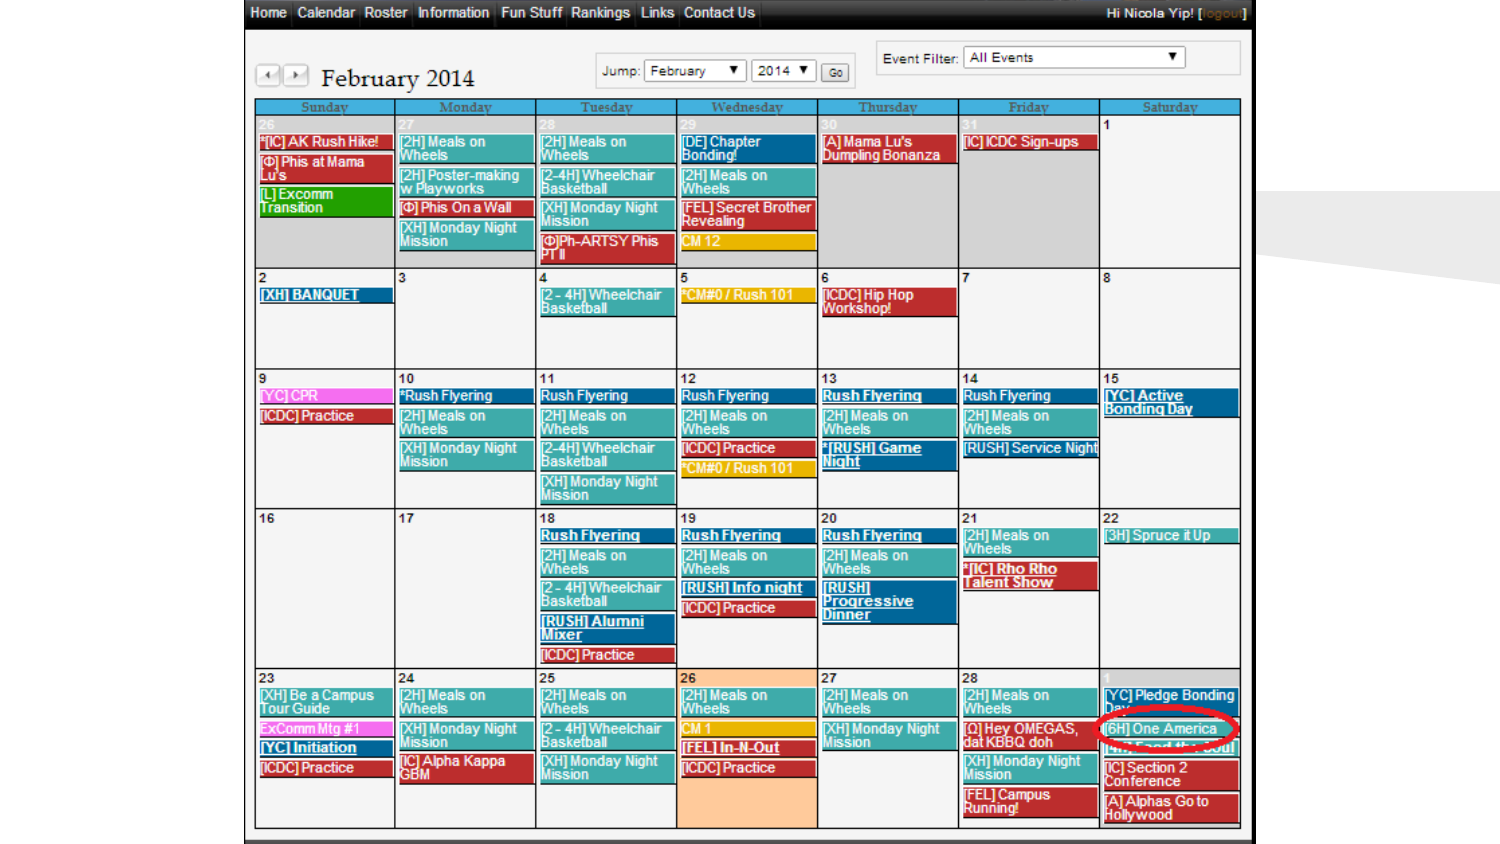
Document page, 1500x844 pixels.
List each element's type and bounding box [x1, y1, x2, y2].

picture [244, 0, 1256, 844]
